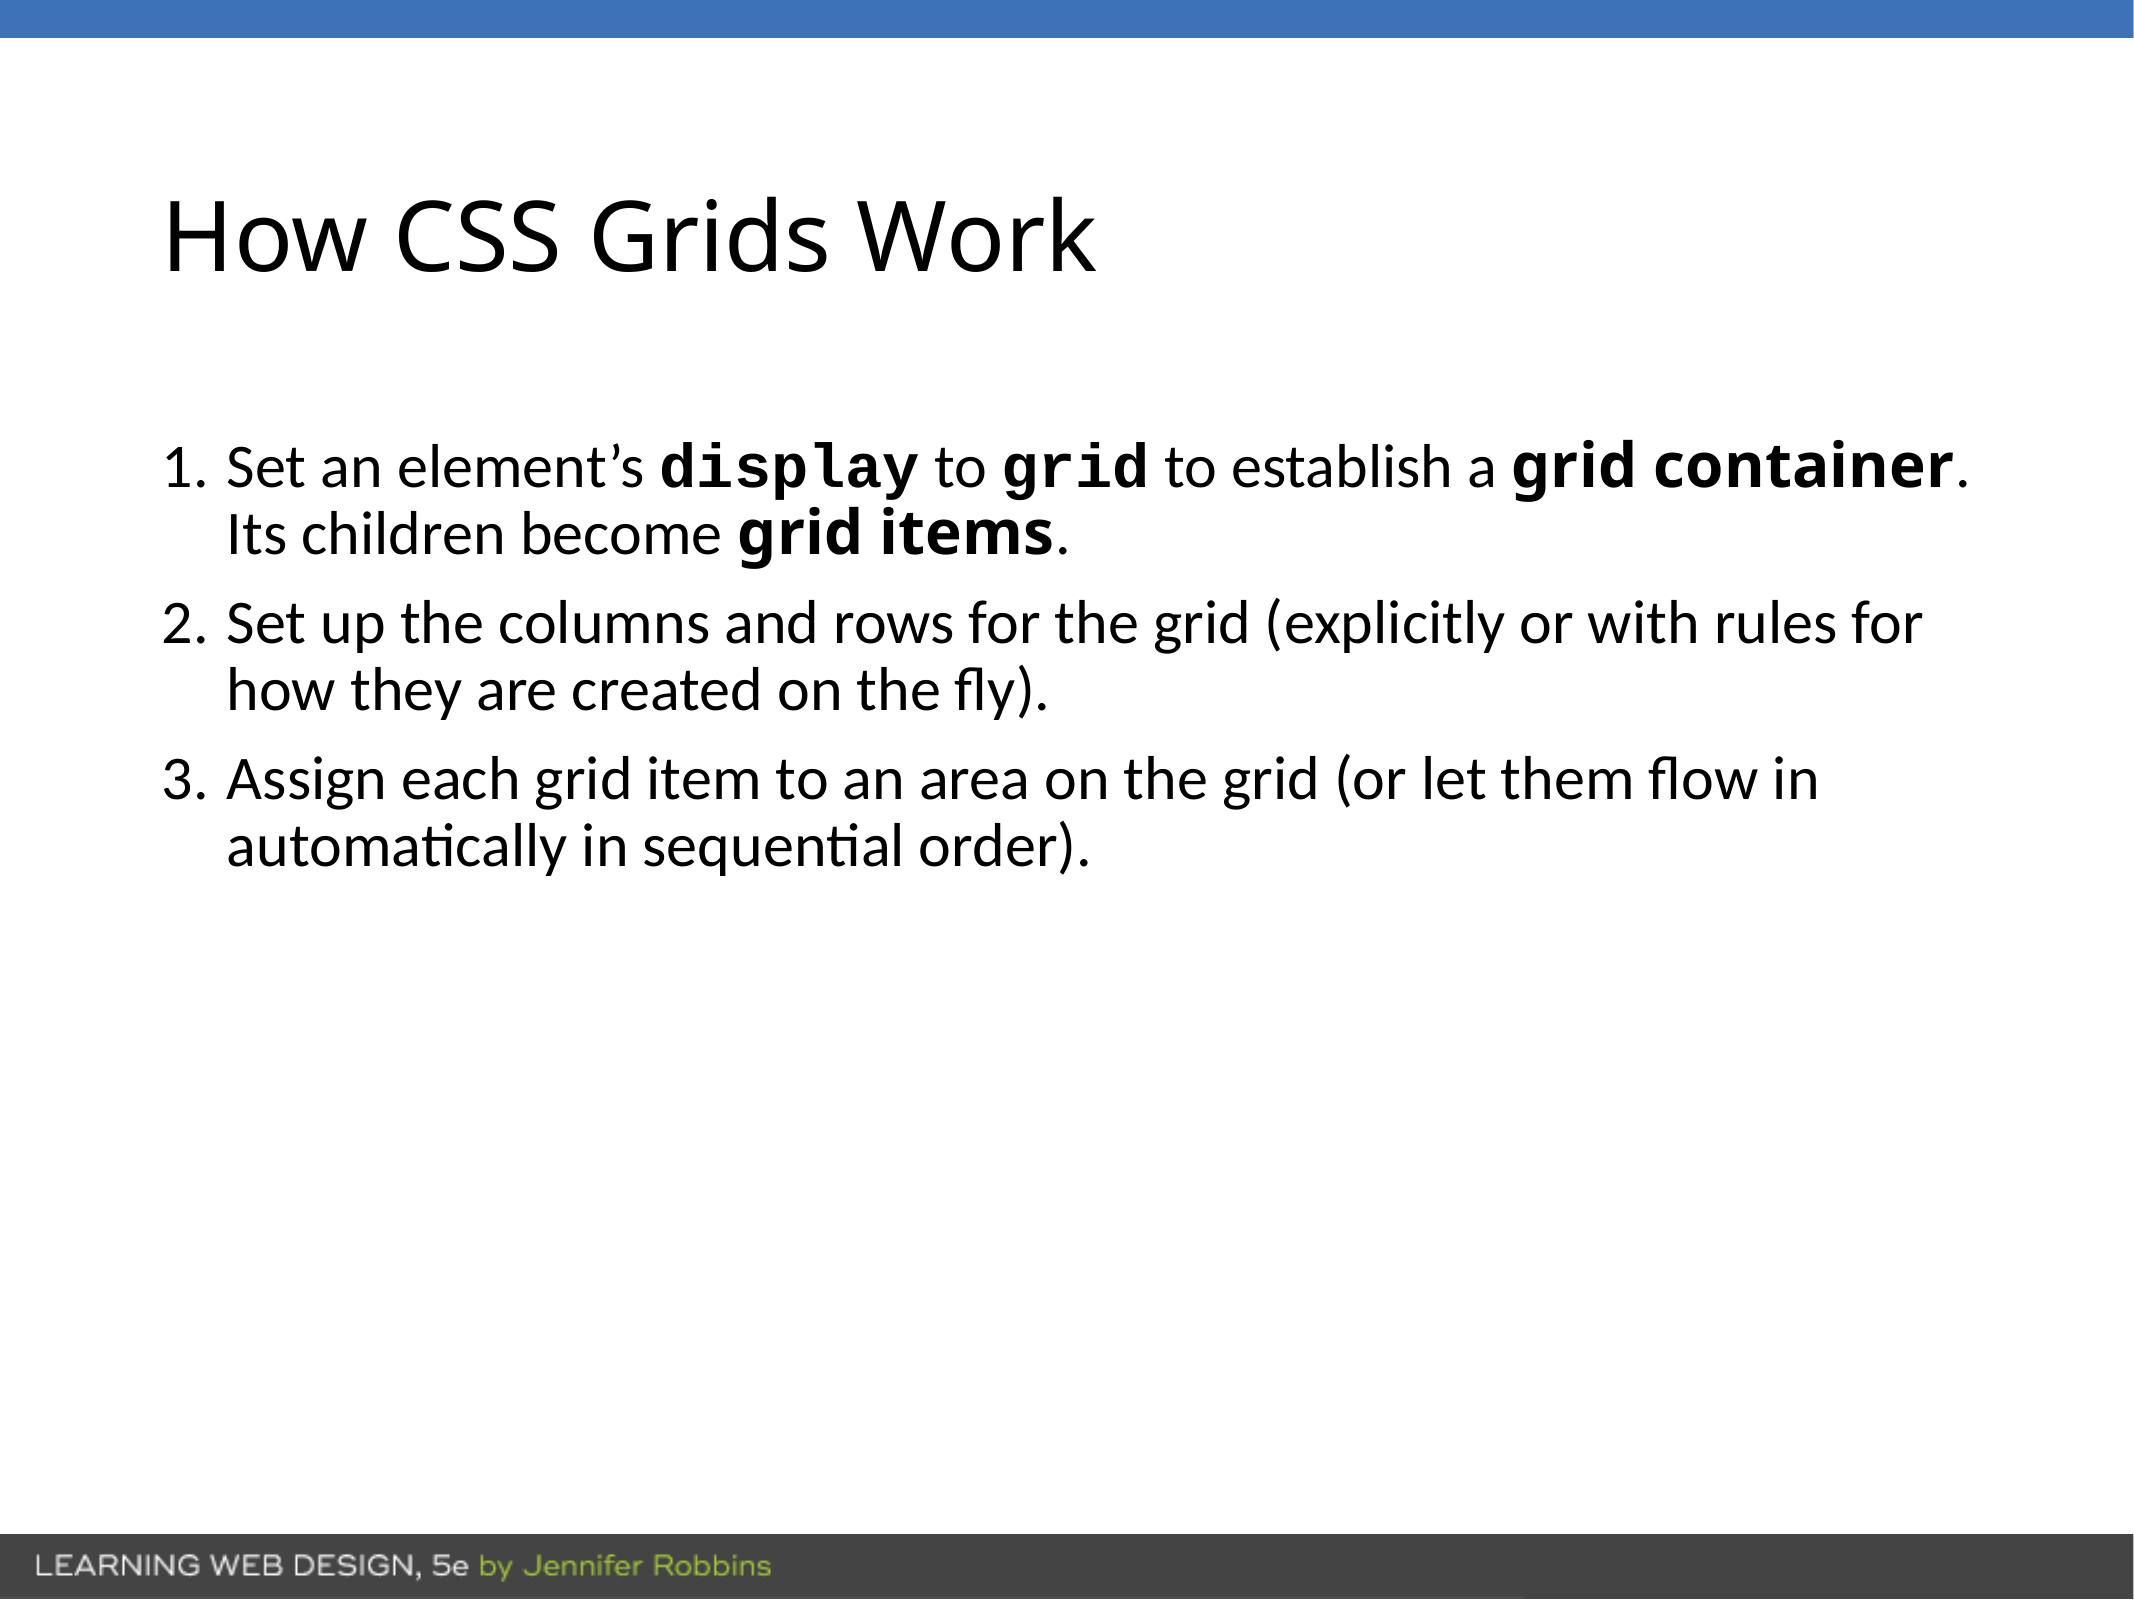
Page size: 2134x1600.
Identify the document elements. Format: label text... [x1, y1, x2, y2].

list Set an element’s display to grid to establish a grid container. Its children become grid items. Set up the columns and rows for the grid (explicitly or with rules for how they are created on the fly). Assign each grid item to an area on the grid (or let them flow in automatically in sequential order). [146, 425, 1987, 1442]
title How CSS Grids Work [146, 85, 1987, 395]
picture [0, 1534, 2134, 1599]
